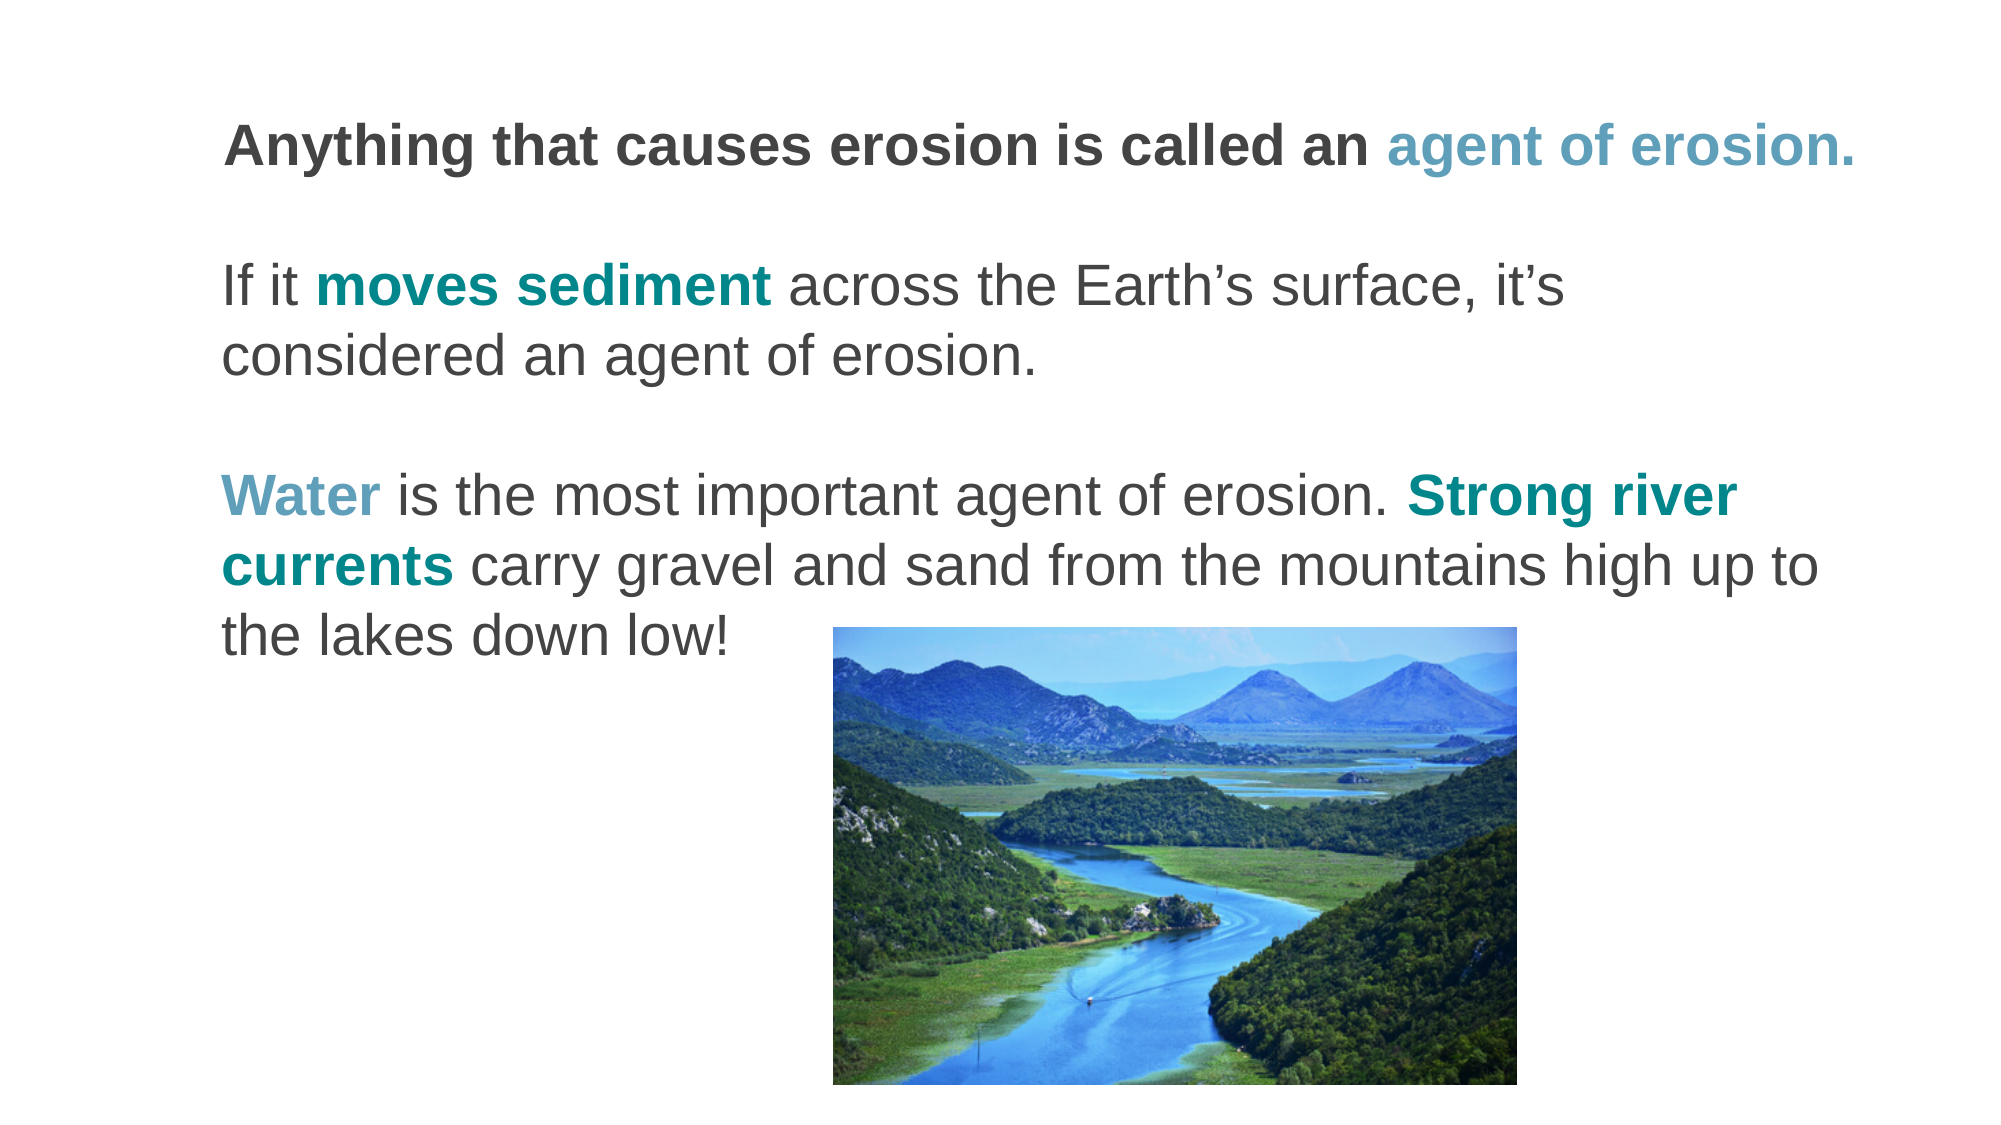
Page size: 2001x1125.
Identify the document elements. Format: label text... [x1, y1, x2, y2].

picture [833, 627, 1517, 1085]
text_box Anything that causes erosion is called an agent of erosion. If it moves sediment across the Earth’s surface, it’s considered an agent of erosion. Water is the most important agent of erosion. Strong river currents carry gravel and sand from the mountains high up to the lakes down low! [206, 99, 1875, 675]
